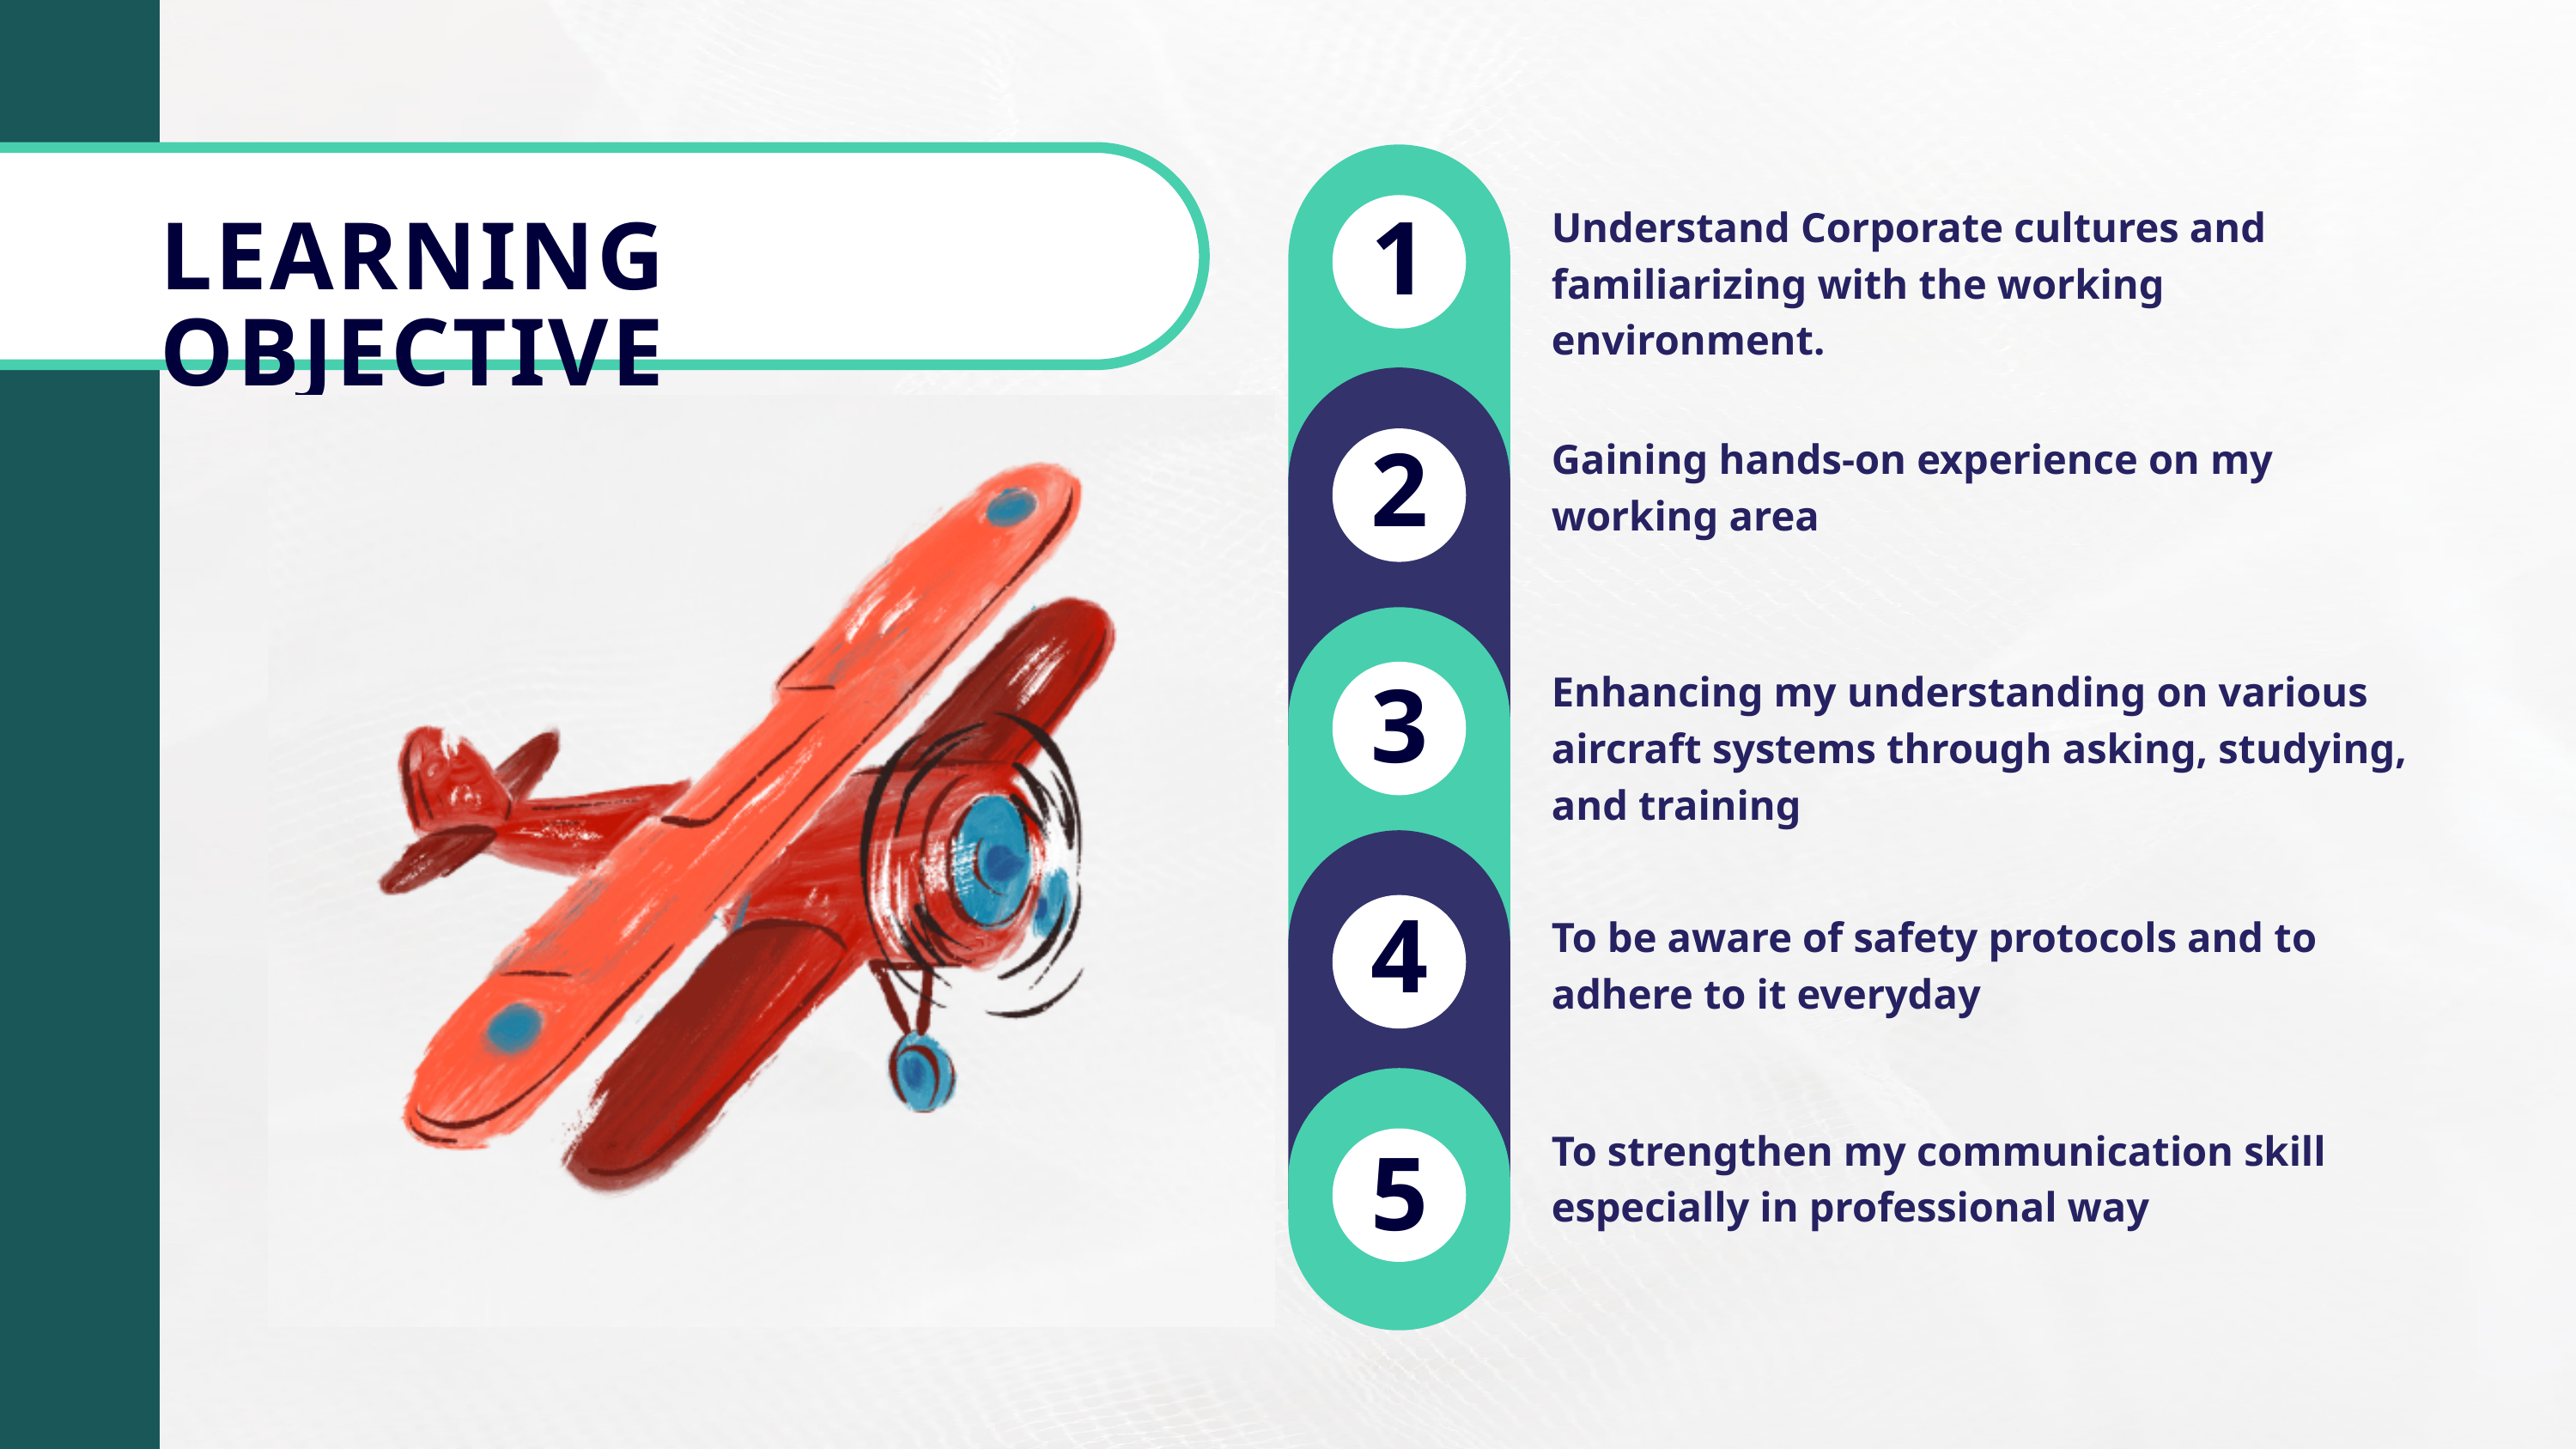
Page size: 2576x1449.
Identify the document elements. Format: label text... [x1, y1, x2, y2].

text_box [160, 1, 2576, 1449]
text_box To strengthen my communication skill especially in professional way [1551, 1117, 2432, 1231]
text_box Enhancing my understanding on various aircraft systems through asking, studying, and training [1551, 658, 2432, 828]
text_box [0, 147, 1205, 366]
picture [268, 395, 1275, 1327]
text_box To be aware of safety protocols and to adhere to it everyday [1551, 903, 2432, 1017]
text_box Understand Corporate cultures and familiarizing with the working environment. [1551, 194, 2432, 364]
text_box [0, 90, 1268, 640]
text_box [1288, 144, 1510, 1331]
text_box Gaining hands-on experience on my working area [1551, 426, 2432, 539]
